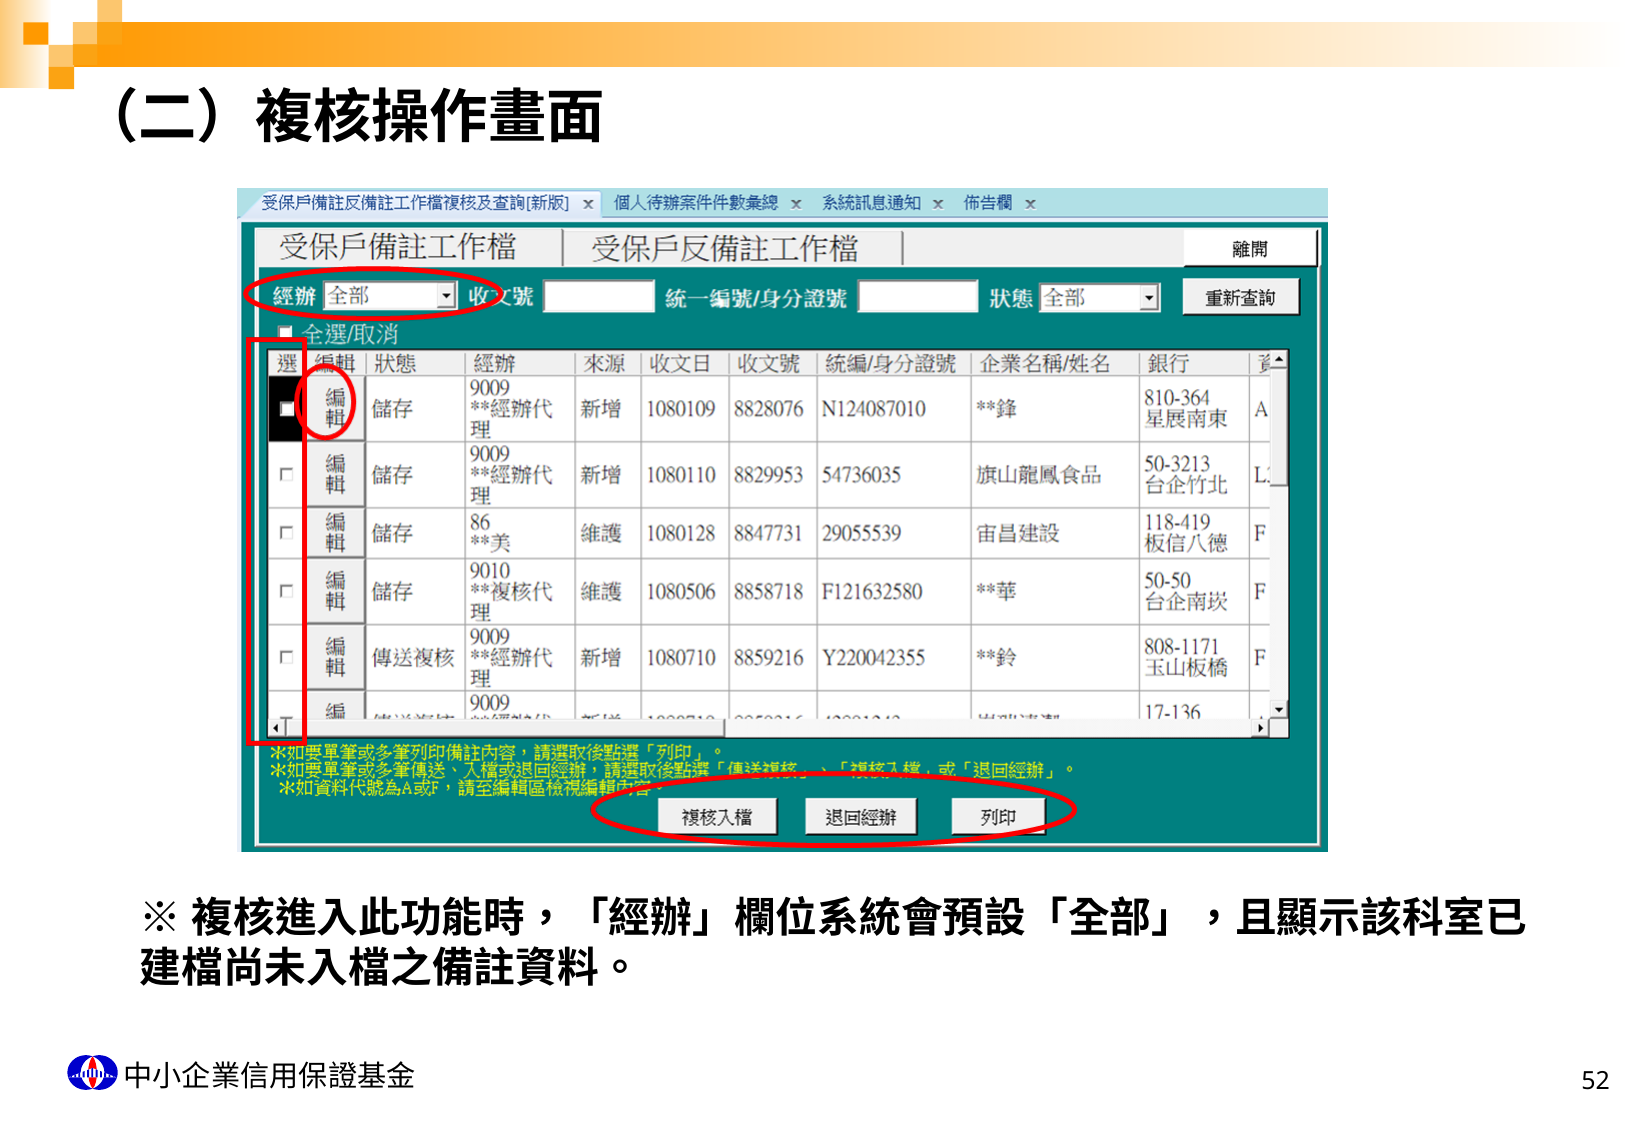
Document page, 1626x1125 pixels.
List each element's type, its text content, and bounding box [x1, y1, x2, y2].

text_box ※複核進入此功能時，「經辦」欄位系統會預設「全部」，且顯示該科室已建檔尚未入檔之備註資料。 [124, 883, 1550, 1049]
picture [237, 188, 1328, 852]
slide_number 51 [1184, 1049, 1625, 1107]
text_box （二）複核操作畫面 [65, 71, 620, 157]
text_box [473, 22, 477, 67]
